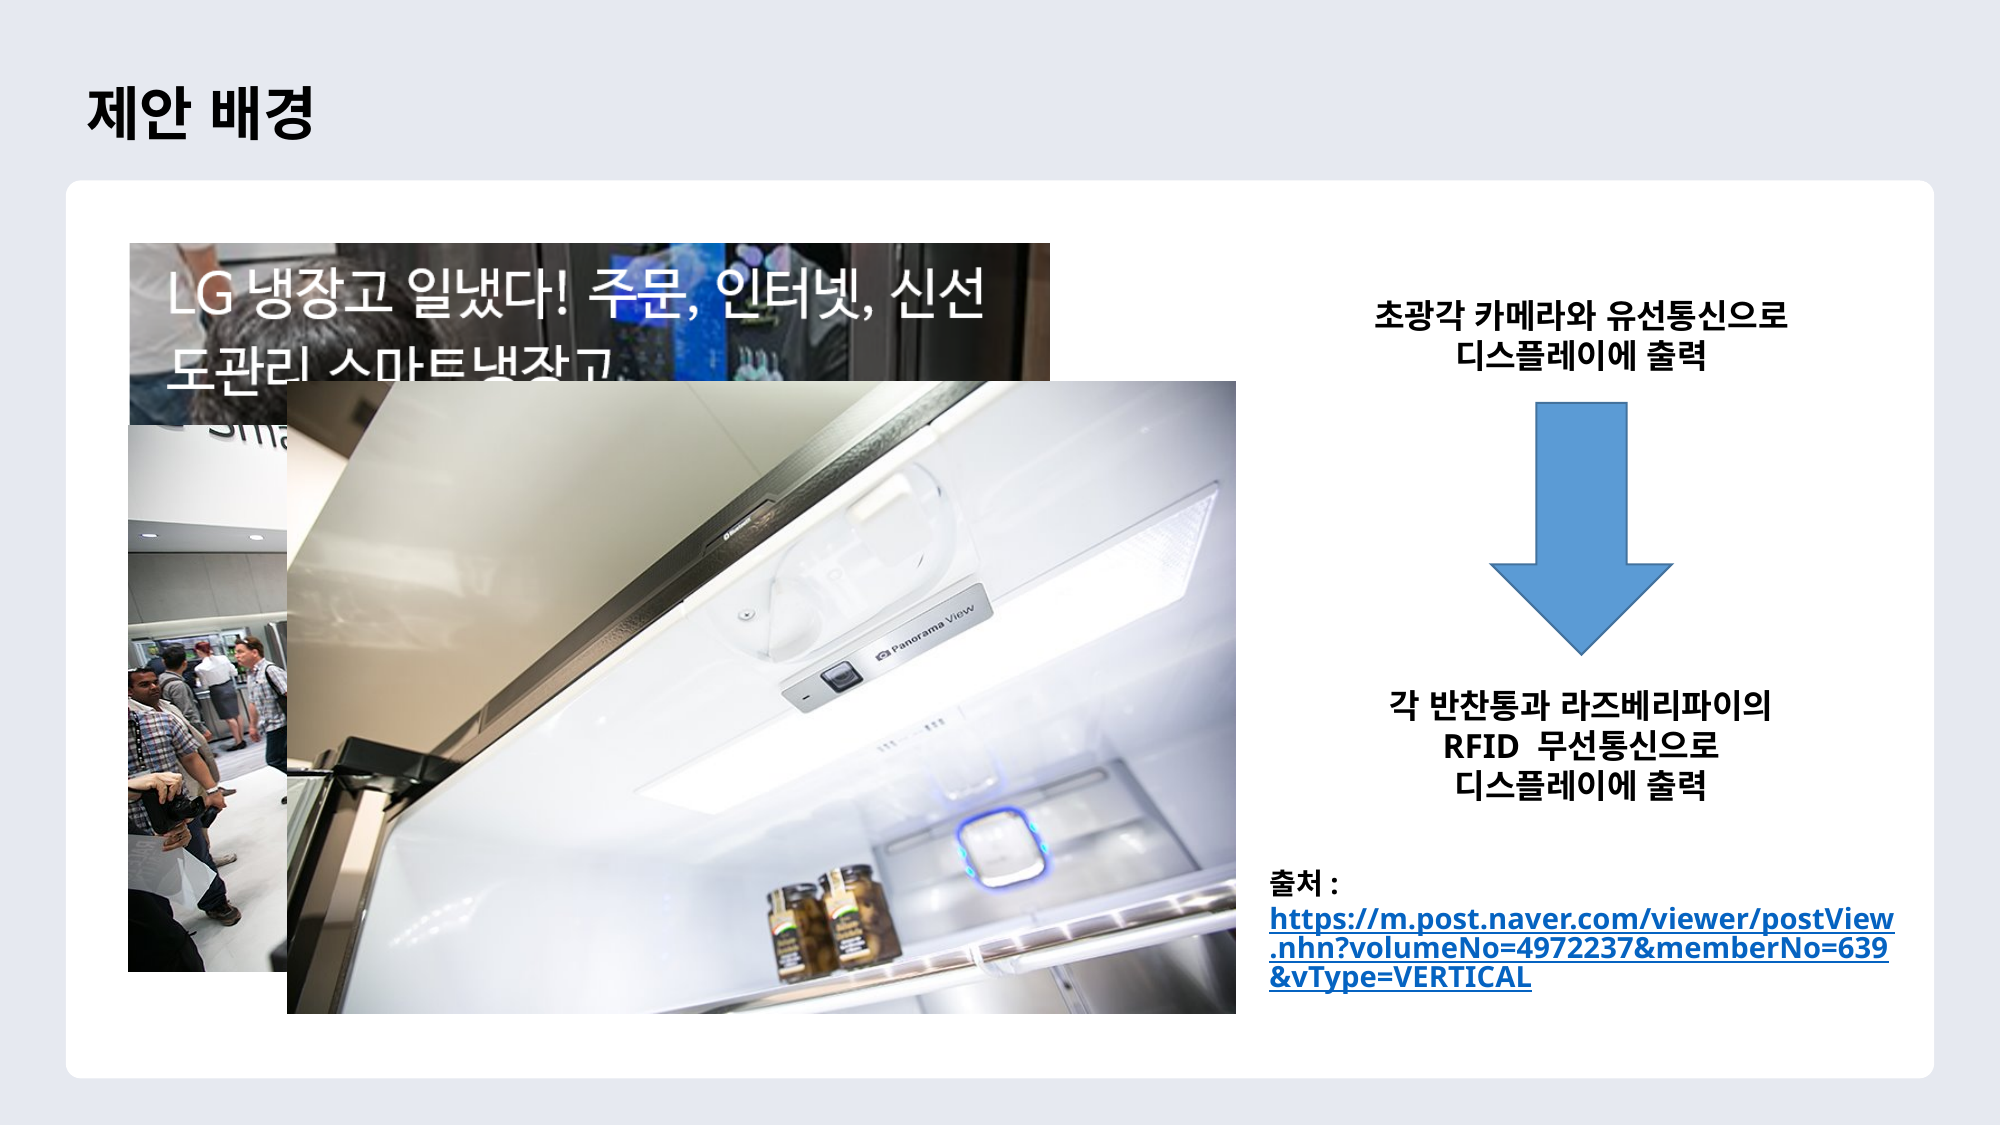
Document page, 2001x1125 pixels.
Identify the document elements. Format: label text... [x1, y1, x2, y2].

text_box 초광각 카메라와 유선통신으로 디스플레이에 출력 [1264, 287, 1899, 383]
text_box [64, 179, 1936, 1080]
text_box 각 반찬통과 라즈베리파이의 RFID 무선통신으로 디스플레이에 출력 [1294, 677, 1869, 813]
text_box [1488, 401, 1675, 657]
text_box 제안 배경 [71, 35, 789, 155]
picture [128, 243, 1236, 1014]
text_box 출처: https://m.post.naver.com/viewer/postView.nhn?volumeNo=4972237&memberNo=639&vType=VERTICAL [1254, 858, 1913, 948]
